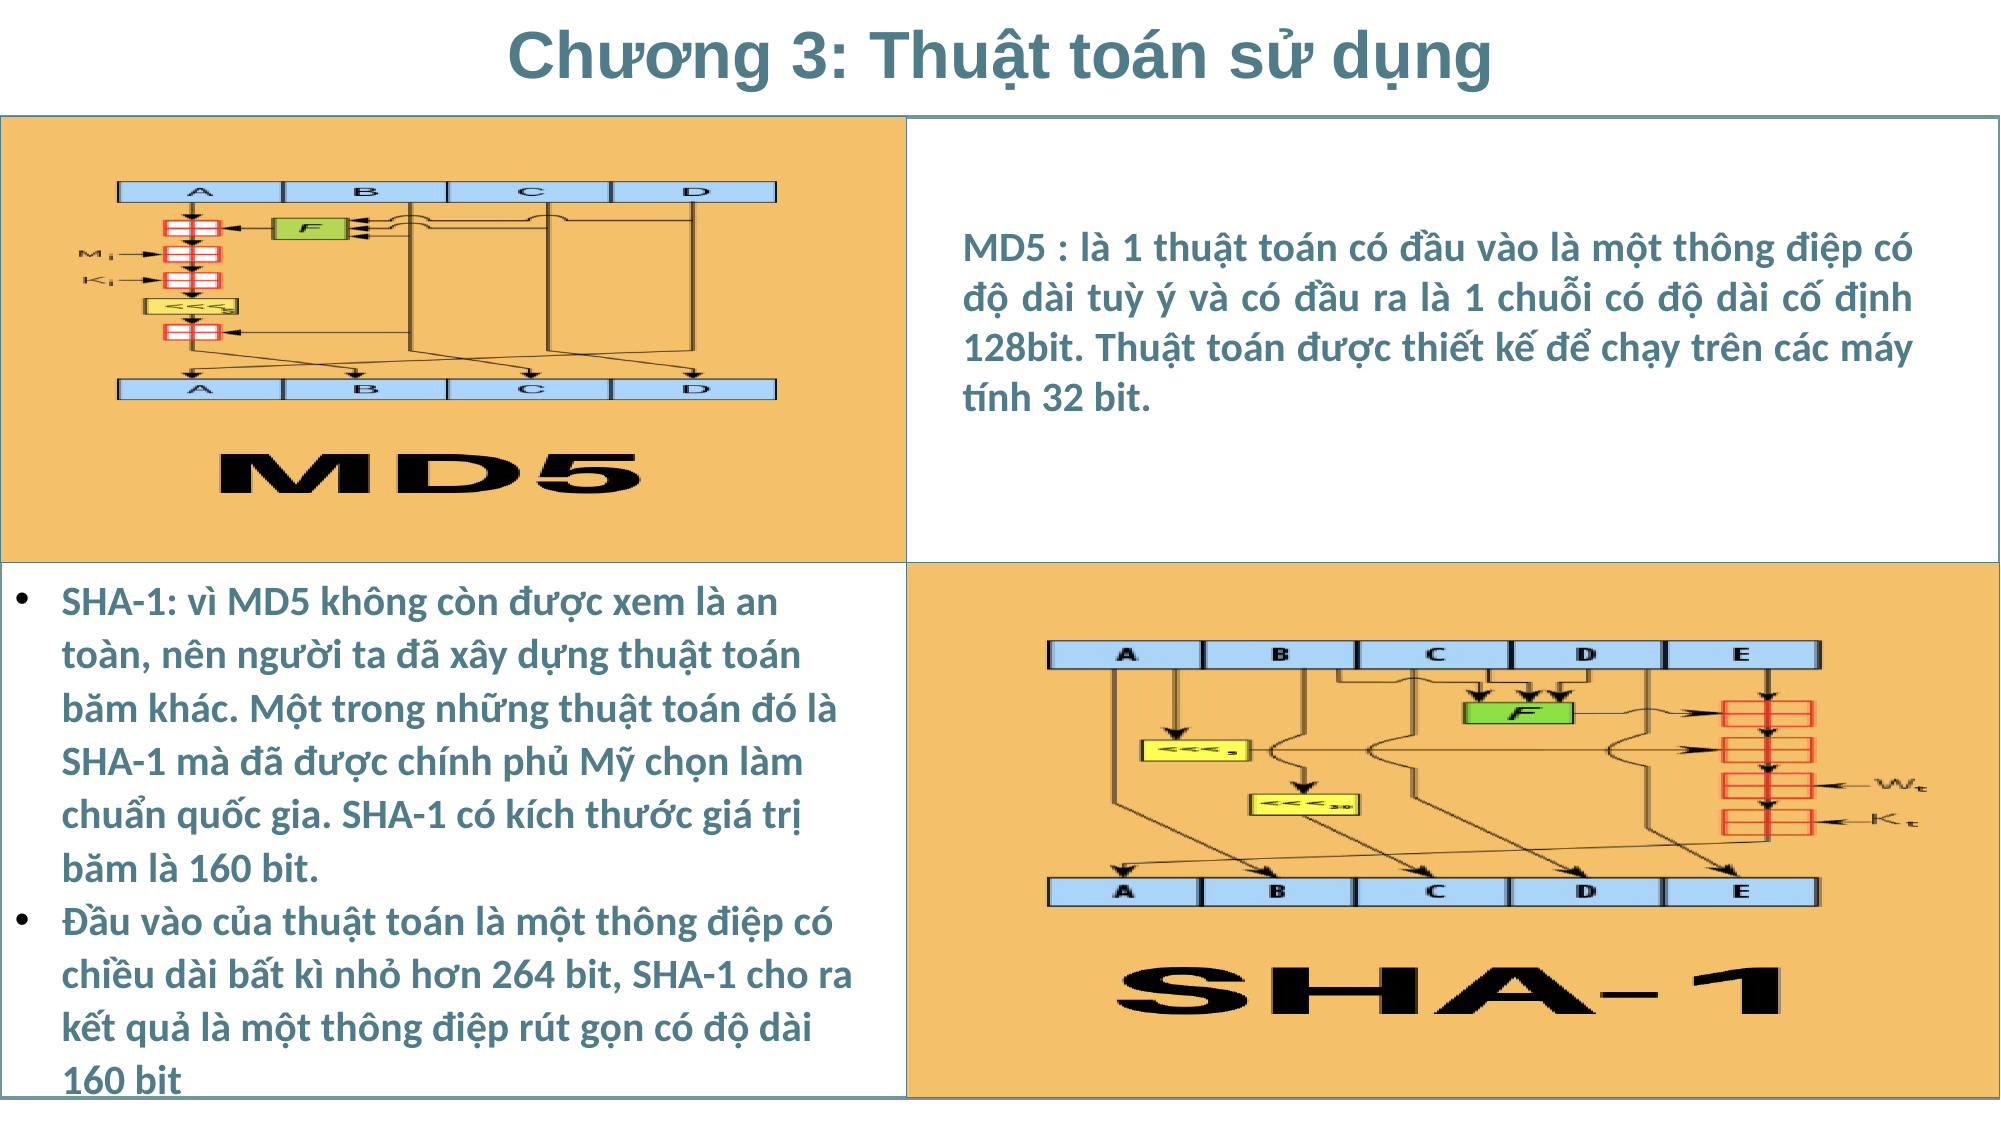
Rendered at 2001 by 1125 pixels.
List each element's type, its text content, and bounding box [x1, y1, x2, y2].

picture [0, 116, 2000, 1098]
text_box SHA-1: vì MD5 không còn được xem là an toàn, nên người ta đã xây dựng thuật toán băm khác. Một trong những thuật toán đó là SHA-1 mà đã được chính phủ Mỹ chọn làm chuẩn quốc gia. SHA-1 có kích thước giá trị băm là 160 bit. Đầu vào của thuật toán là một thông điệp có chiều dài bất kì nhỏ hơn 264 bit, SHA-1 cho ra kết quả là một thông điệp rút gọn có độ dài 160 bit [0, 563, 873, 1125]
text_box [873, 563, 2000, 1099]
text_box [907, 116, 2000, 562]
text_box Chương 3: Thuật toán sử dụng [429, 4, 1573, 99]
text_box MD5 : là 1 thuật toán có đầu vào là một thông điệp có độ dài tuỳ ý và có đầu ra là 1 chuỗi có độ dài cố định 128bit. Thuật toán được thiết kế để chạy trên các máy tính 32 bit. [947, 212, 1929, 472]
